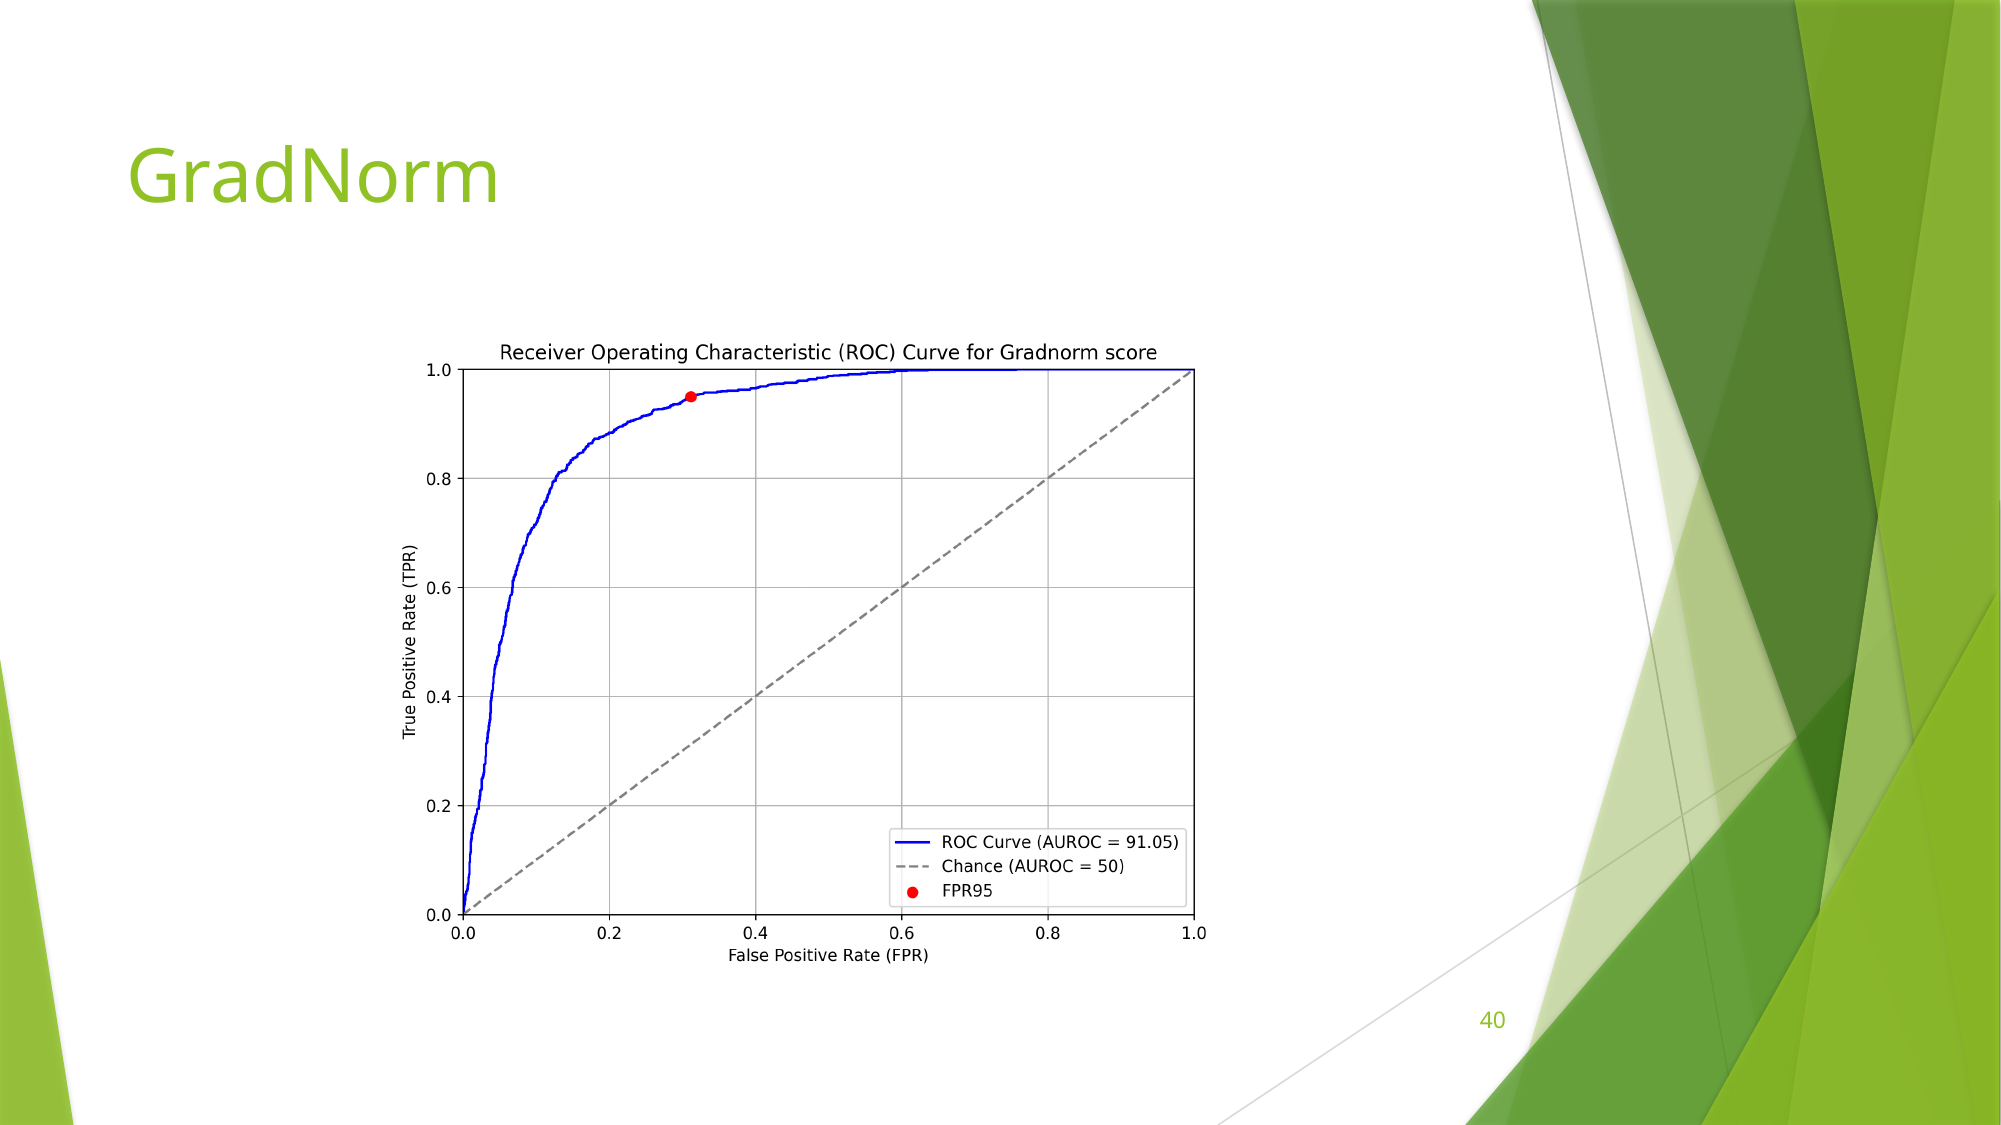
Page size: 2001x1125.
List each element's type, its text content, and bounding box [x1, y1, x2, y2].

slide_number 40 [1409, 991, 1522, 1051]
title GradNorm [111, 119, 1522, 269]
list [344, 284, 1288, 992]
